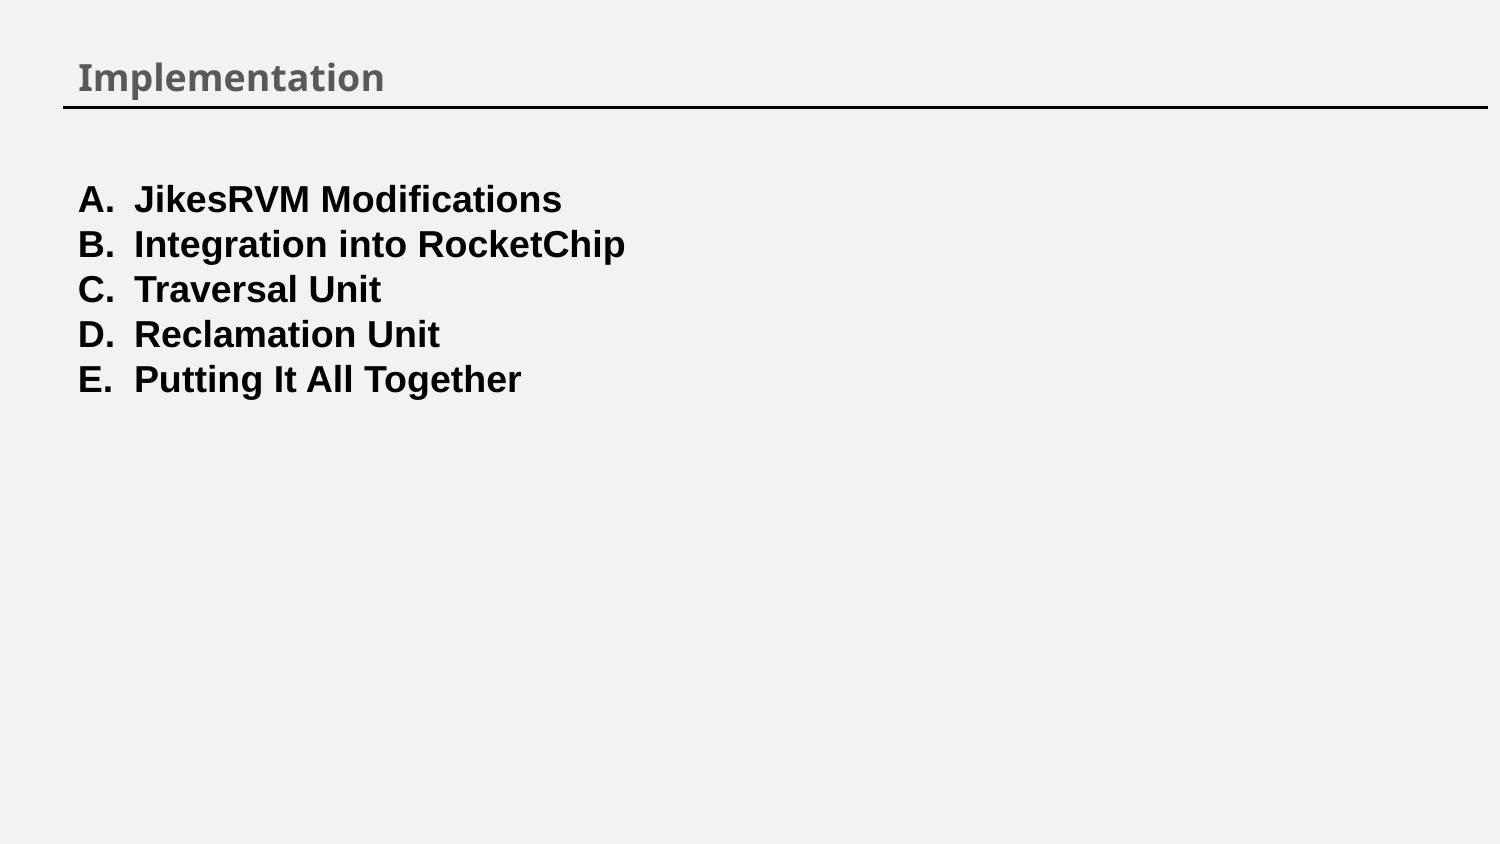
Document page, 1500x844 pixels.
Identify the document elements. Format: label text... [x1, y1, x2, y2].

text_box Implementation [63, 46, 1500, 107]
text_box JikesRVM Modifications Integration into RocketChip Traversal Unit Reclamation Unit Putting It All Together [63, 167, 1455, 498]
